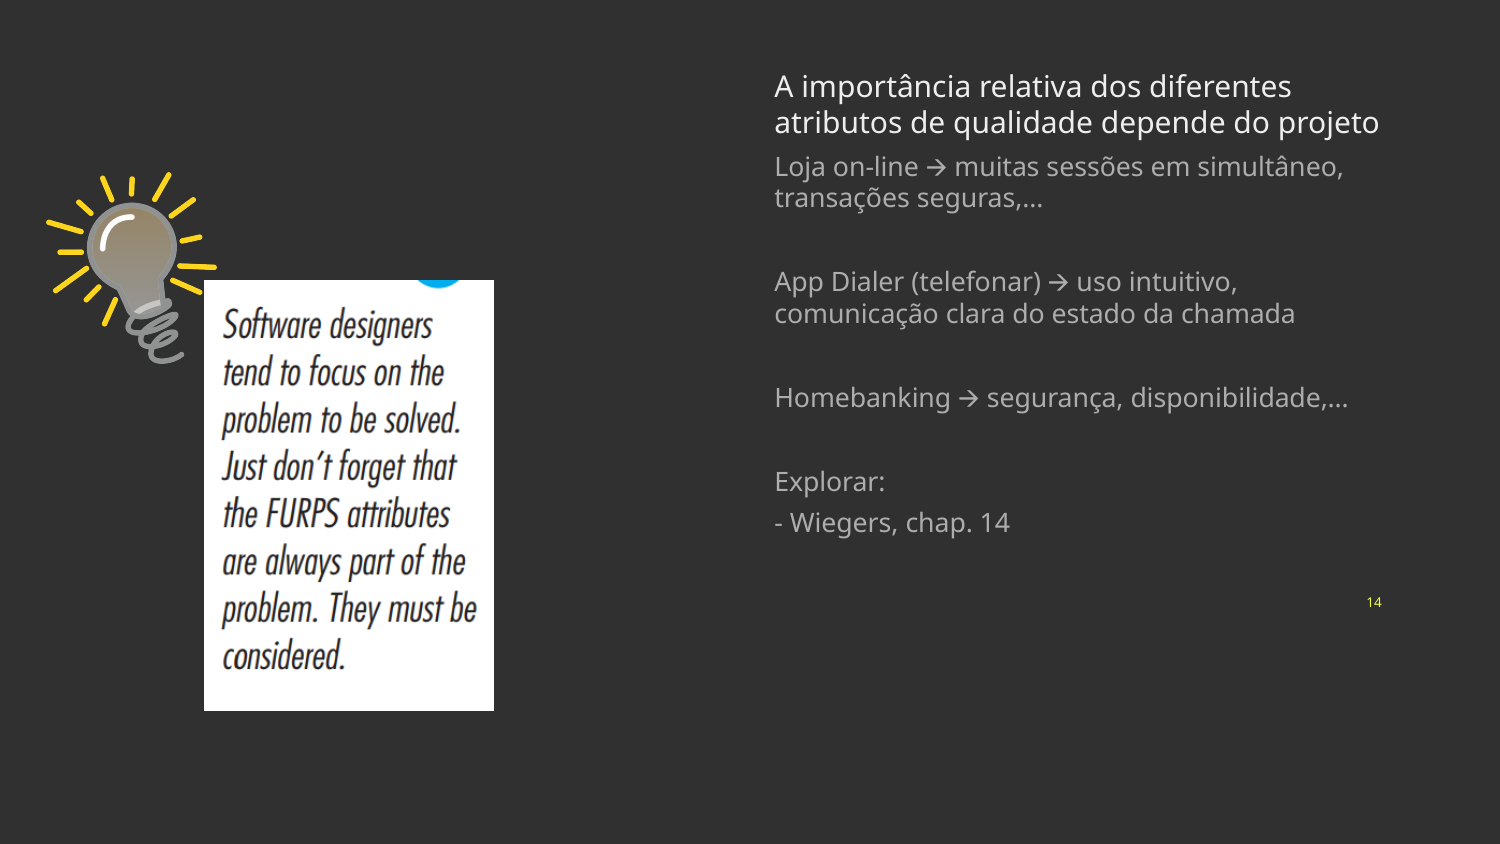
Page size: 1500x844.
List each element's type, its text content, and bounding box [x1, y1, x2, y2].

slide_number ‹#› [1059, 586, 1397, 621]
list A importância relativa dos diferentes atributos de qualidade depende do projeto Loja on-line 🡪 muitas sessões em simultâneo, transações seguras,… App Dialer (telefonar) 🡪 uso intuitivo, comunicação clara do estado da chamada Homebanking 🡪 segurança, disponibilidade,… Explorar: - Wiegers, chap. 14 [759, 60, 1397, 570]
picture [46, 172, 495, 711]
